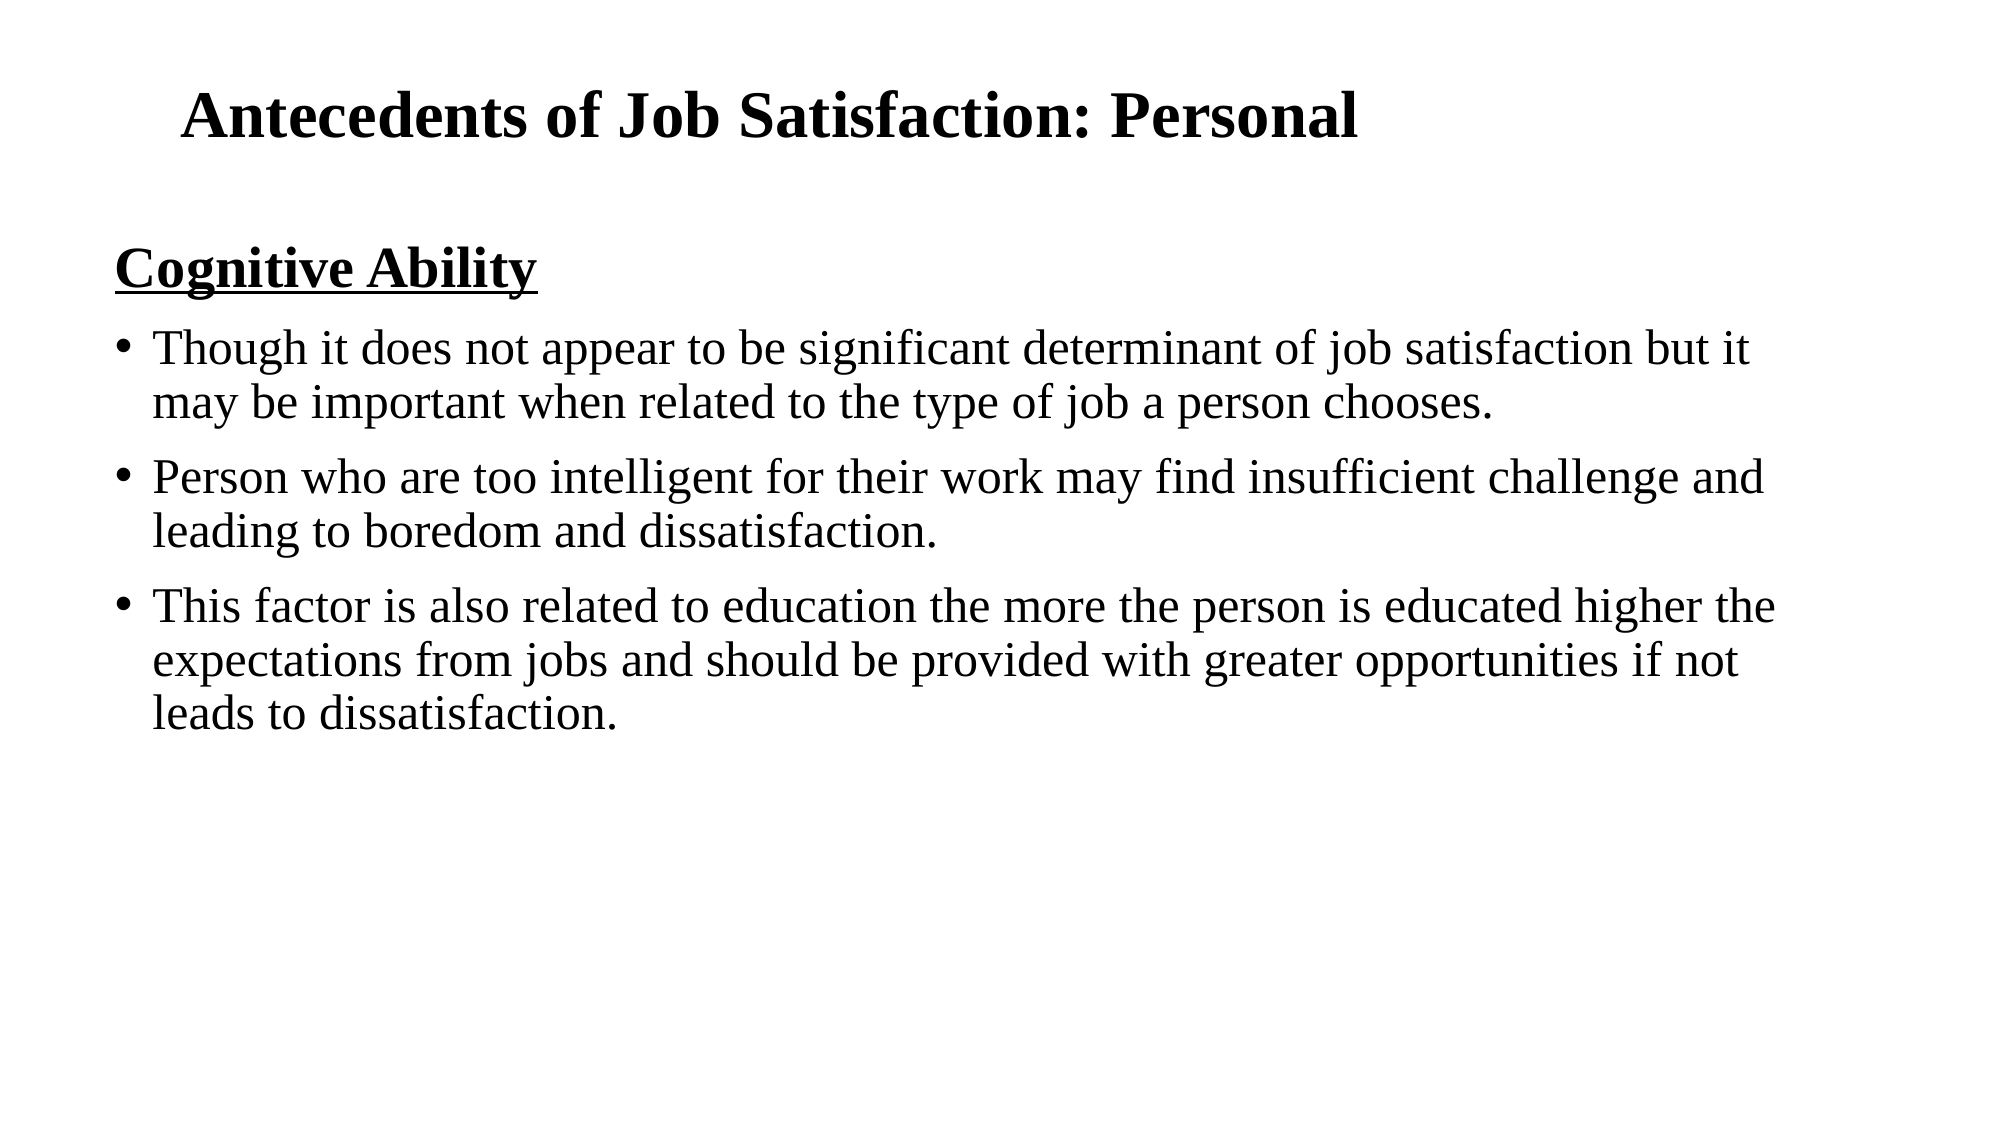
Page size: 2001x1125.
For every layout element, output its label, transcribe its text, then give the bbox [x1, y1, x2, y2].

list Cognitive Ability Though it does not appear to be significant determinant of job satisfaction but it may be important when related to the type of job a person chooses. Person who are too intelligent for their work may find insufficient challenge and leading to boredom and dissatisfaction. This factor is also related to education the more the person is educated higher the expectations from jobs and should be provided with greater opportunities if not leads to dissatisfaction. [99, 230, 1825, 1066]
title Antecedents of Job Satisfaction: Personal [165, 50, 1891, 181]
